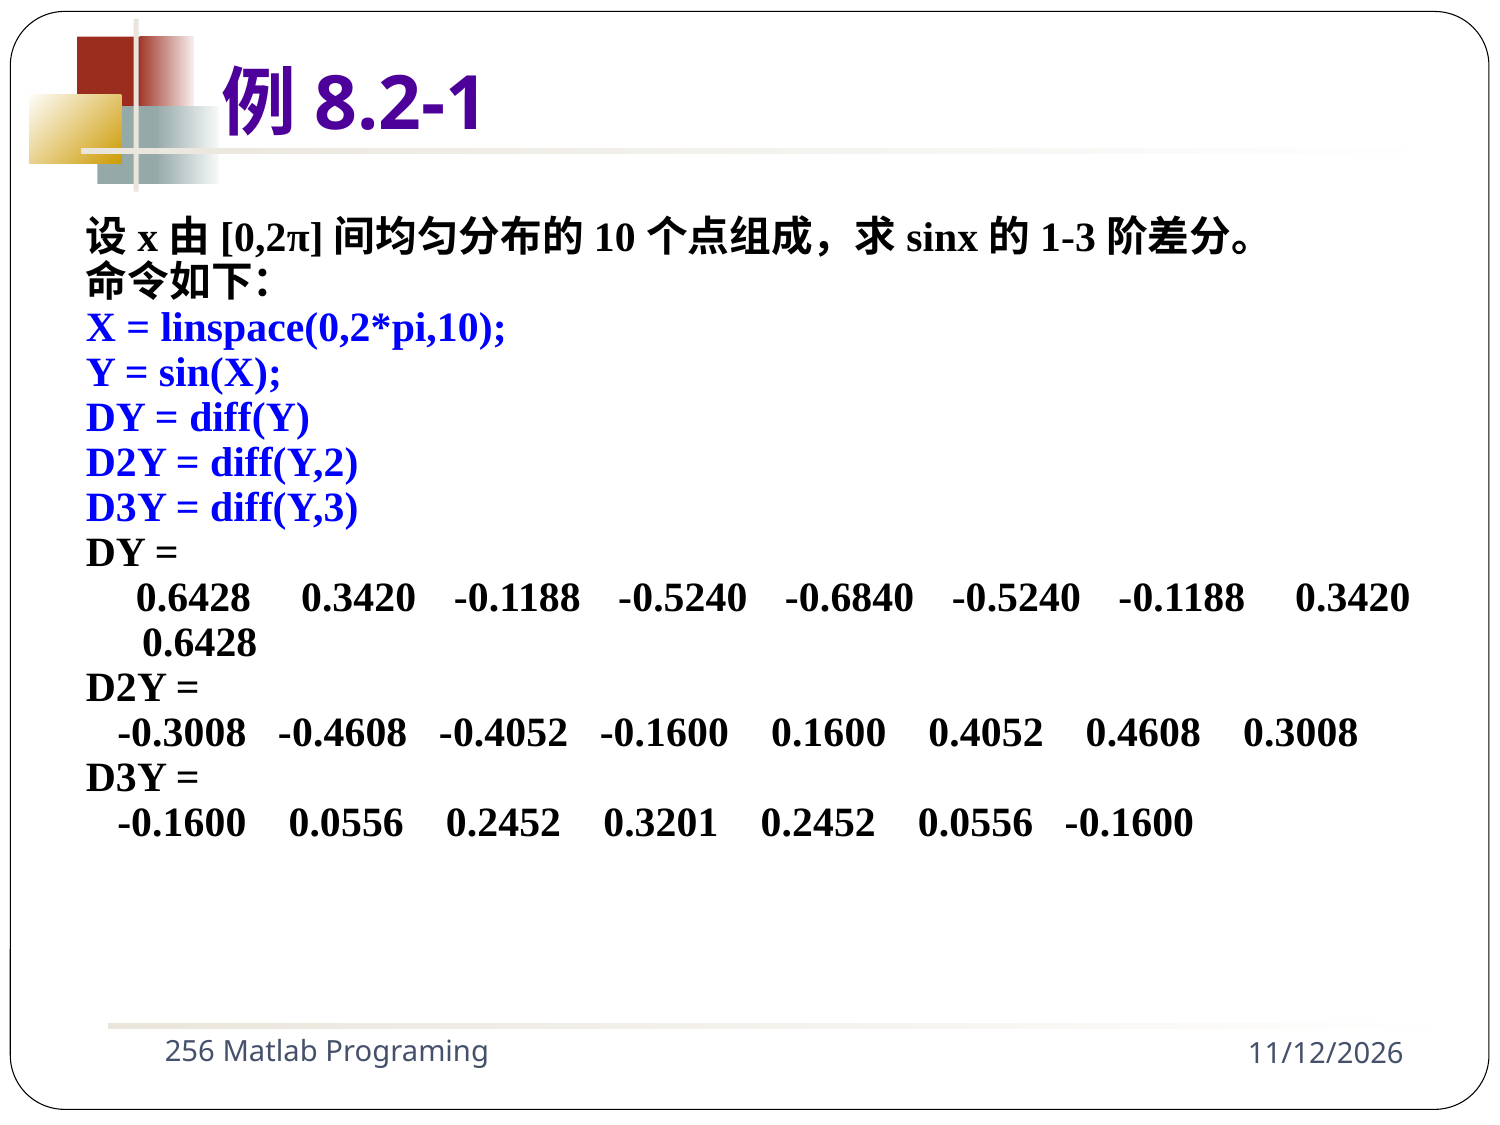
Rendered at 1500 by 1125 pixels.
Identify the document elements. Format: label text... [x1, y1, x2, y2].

title 例8.2-1 [206, 0, 1482, 160]
text_box [1012, 1015, 1419, 1094]
list 设x由[0,2π]间均匀分布的10个点组成，求sinx的1-3阶差分。 命令如下： X = linspace(0,2*pi,10); Y = sin(X); DY = diff(Y) D2Y = diff(Y,2) D3Y = diff(Y,3) DY = 0.6428 0.3420 -0.1188 -0.5240 -0.6840 -0.5240 -0.1188 0.3420 0.6428 D2Y = -0.3008 -0.4608 -0.4052 -0.1600 0.1600 0.4052 0.4608 0.3008 D3Y = -0.1600 0.0556 0.2452 0.3201 0.2452 0.0556 -0.1600 [70, 207, 1465, 995]
text_box 256 Matlab Programing [150, 1012, 800, 1088]
